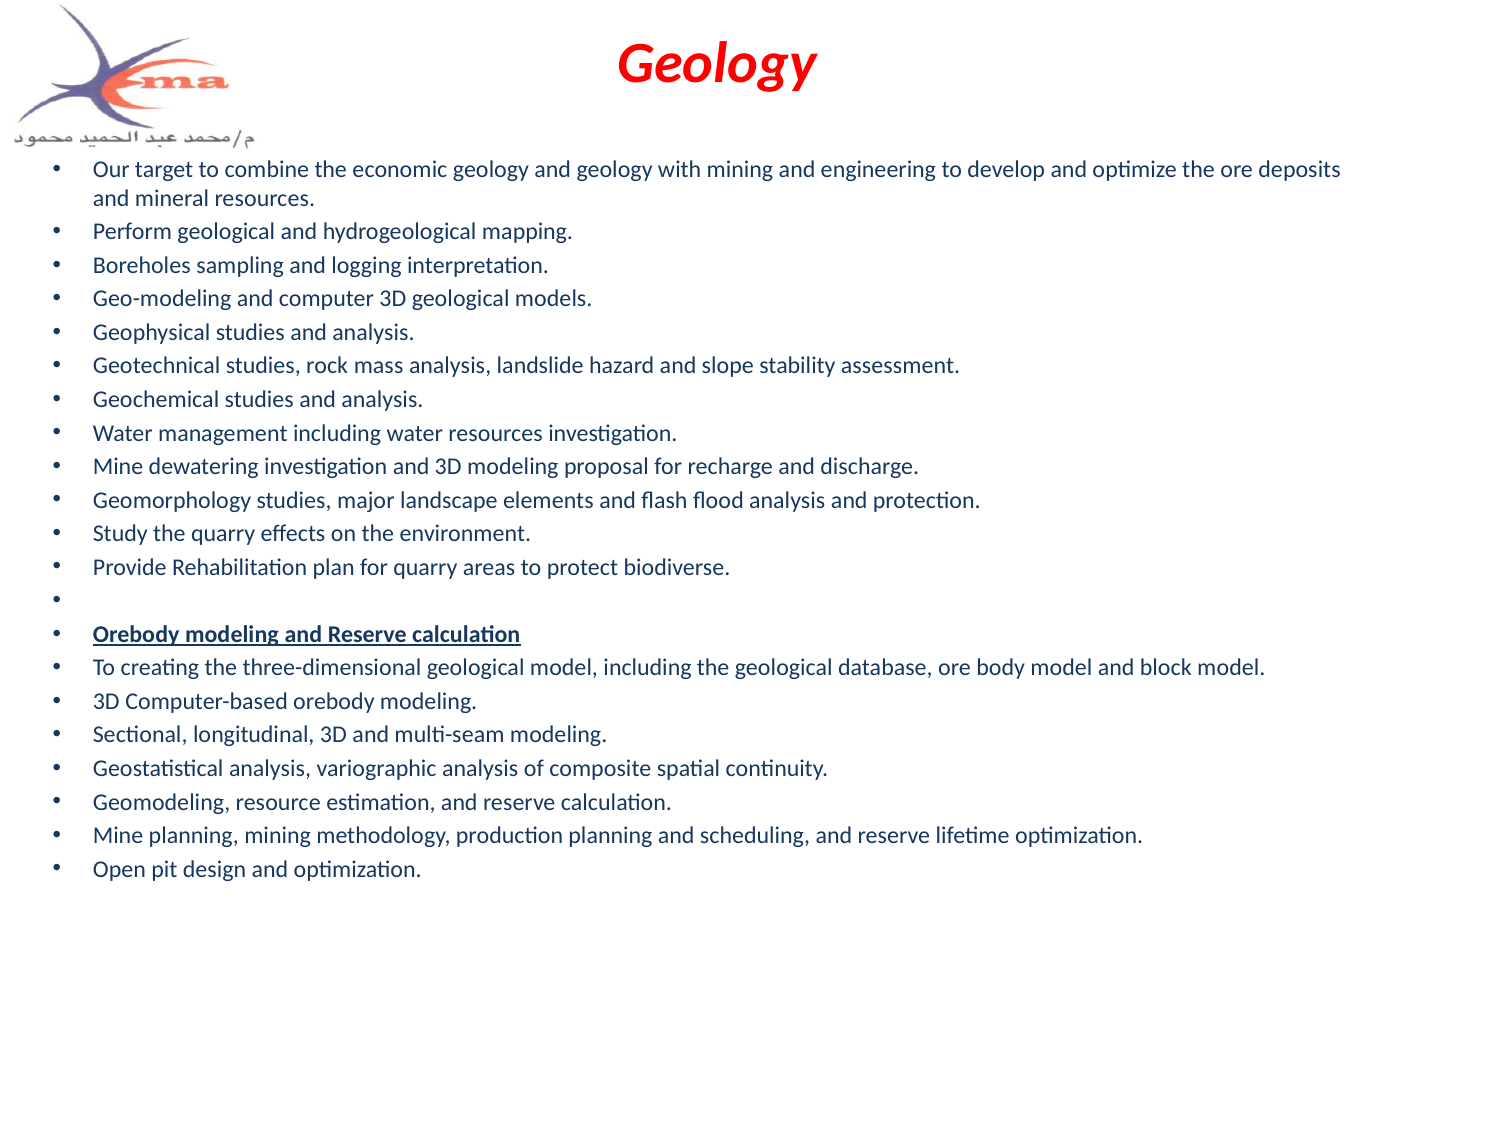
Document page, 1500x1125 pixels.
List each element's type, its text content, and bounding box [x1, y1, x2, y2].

title Geology [272, 24, 1392, 93]
picture [4, 0, 268, 151]
list Our target to combine the economic geology and geology with mining and engineering to develop and optimize the ore deposits and mineral resources. Perform geological and hydrogeological mapping. Boreholes sampling and logging interpretation. Geo-modeling and computer 3D geological models. Geophysical studies and analysis. Geotechnical studies, rock mass analysis, landslide hazard and slope stability assessment. Geochemical studies and analysis. Water management including water resources investigation. Mine dewatering investigation and 3D modeling proposal for recharge and discharge. Geomorphology studies, major landscape elements and flash flood analysis and protection. Study the quarry effects on the environment. Provide Rehabilitation plan for quarry areas to protect biodiverse. Orebody modeling and Reserve calculation To creating the three-dimensional geological model, including the geological database, ore body model and block model. 3D Computer-based orebody modeling. Sectional, longitudinal, 3D and multi-seam modeling. Geostatistical analysis, variographic analysis of composite spatial continuity. Geomodeling, resource estimation, and reserve calculation. Mine planning, mining methodology, production planning and scheduling, and reserve lifetime optimization. Open pit design and optimization. [37, 112, 1388, 925]
